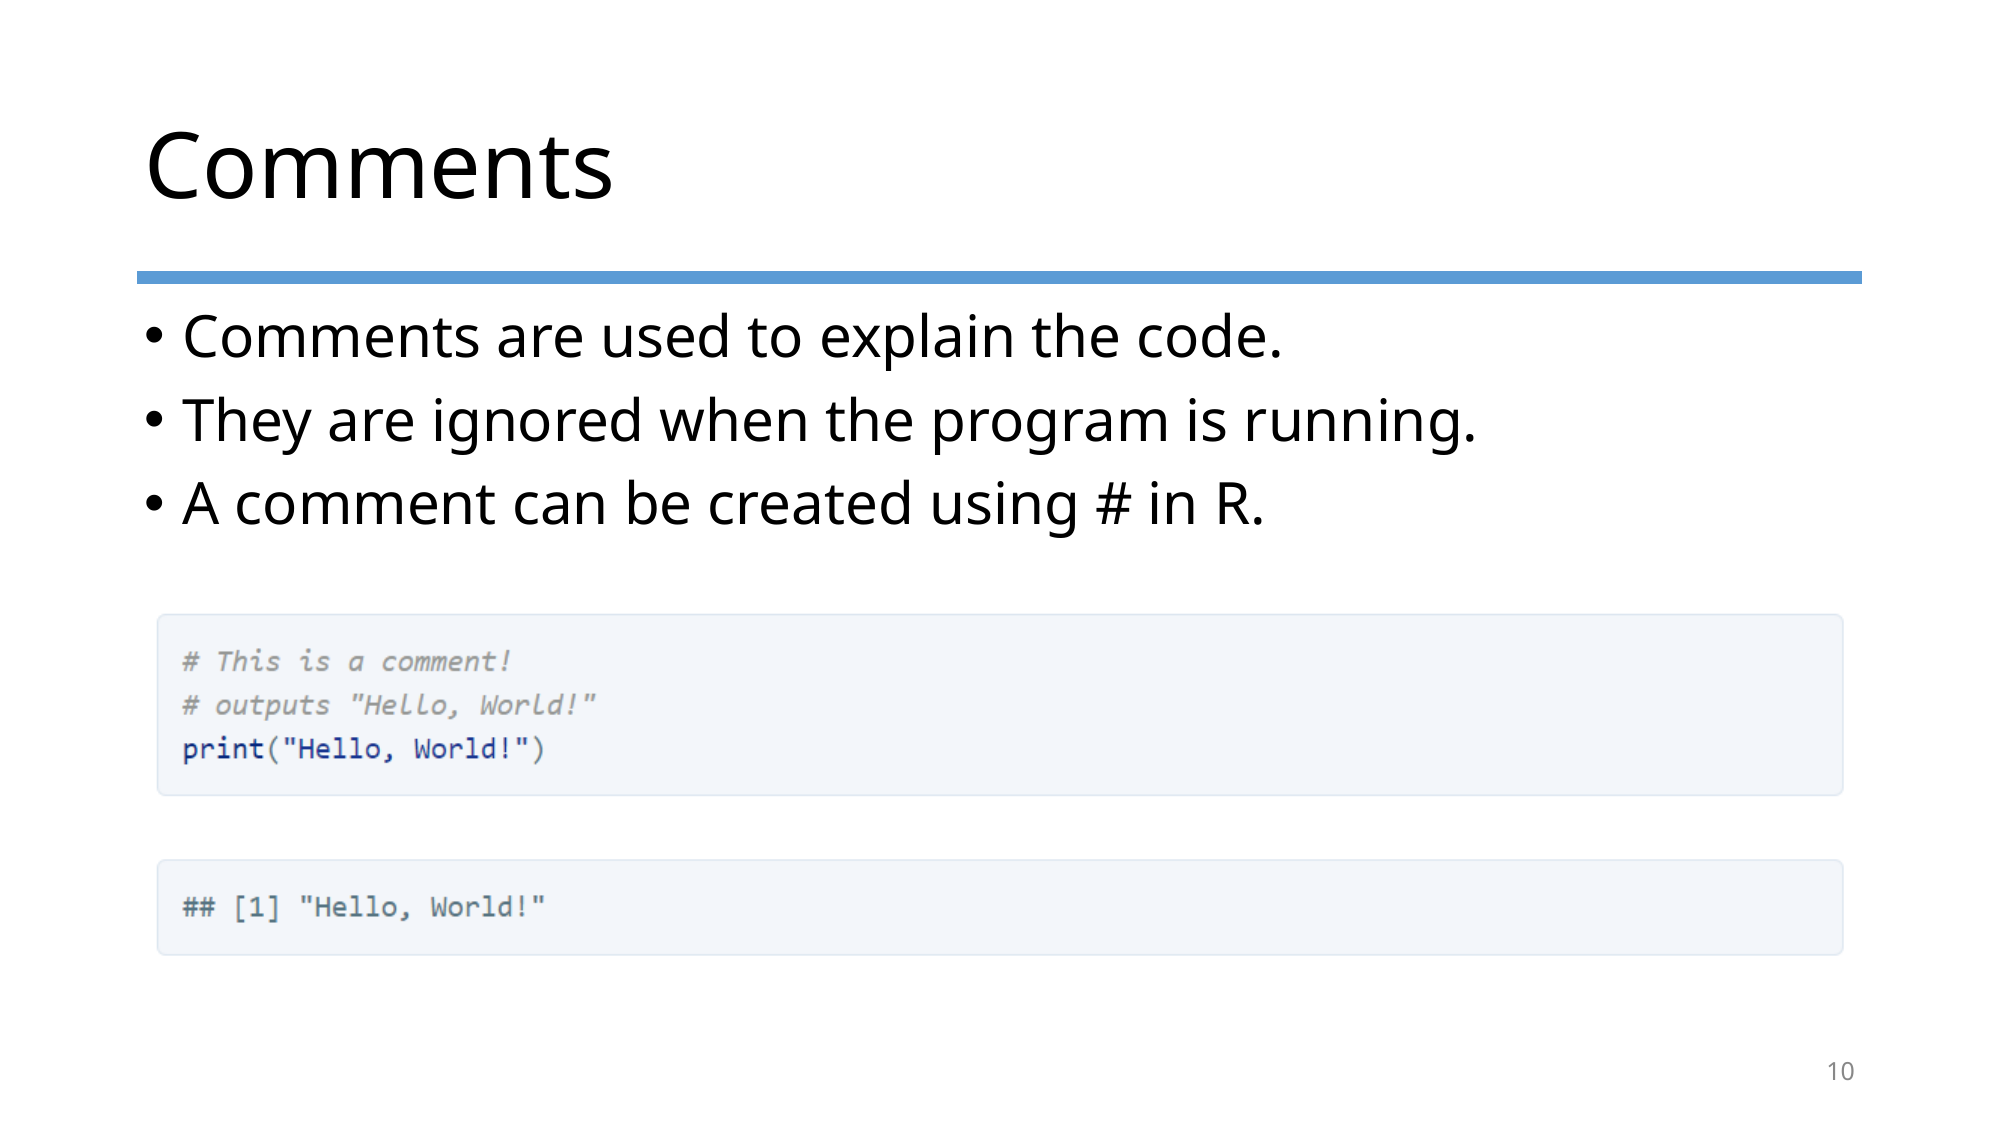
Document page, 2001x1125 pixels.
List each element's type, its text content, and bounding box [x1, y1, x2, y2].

picture [135, 598, 1862, 984]
title Comments [136, 59, 1863, 278]
list Comments are used to explain the code. They are ignored when the program is running. A comment can be created using # in R. [136, 298, 1863, 1014]
slide_number 10 [1817, 1050, 1863, 1096]
